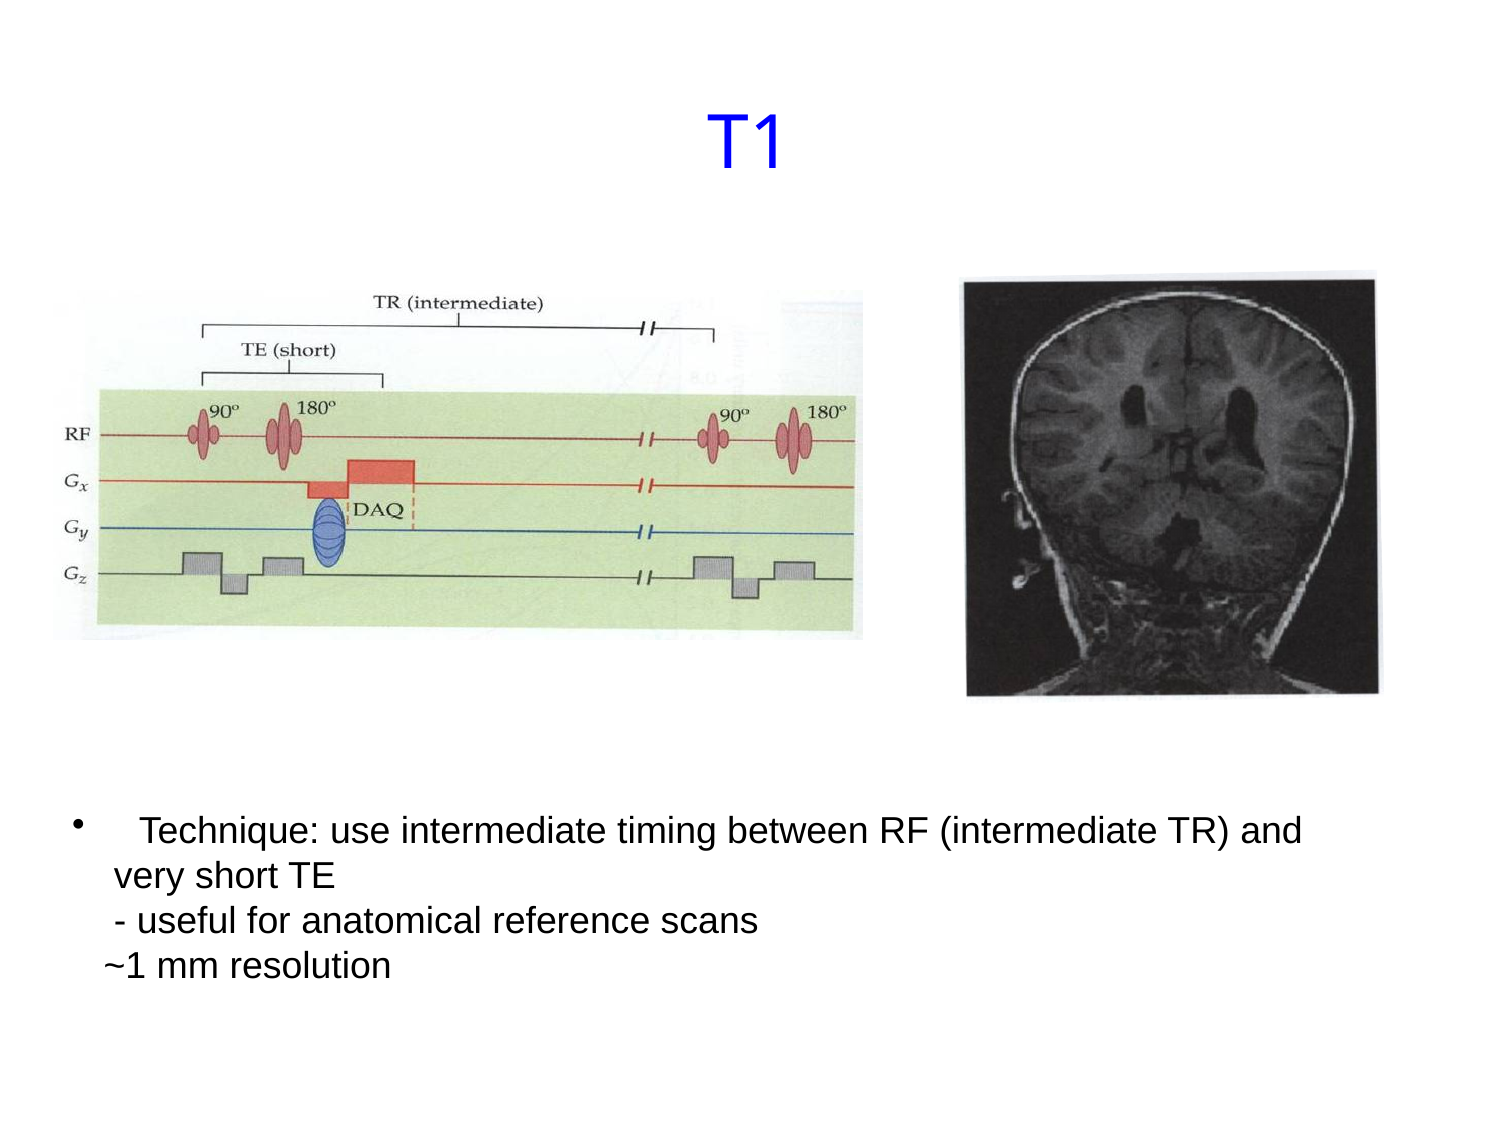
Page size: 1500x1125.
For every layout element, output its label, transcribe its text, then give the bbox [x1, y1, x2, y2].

picture [52, 290, 863, 641]
title T1 [74, 44, 1426, 233]
text_box Technique: use intermediate timing between RF (intermediate TR) and very short TE - useful for anatomical reference scans ~1 mm resolution [57, 798, 1329, 1039]
picture [959, 270, 1384, 703]
